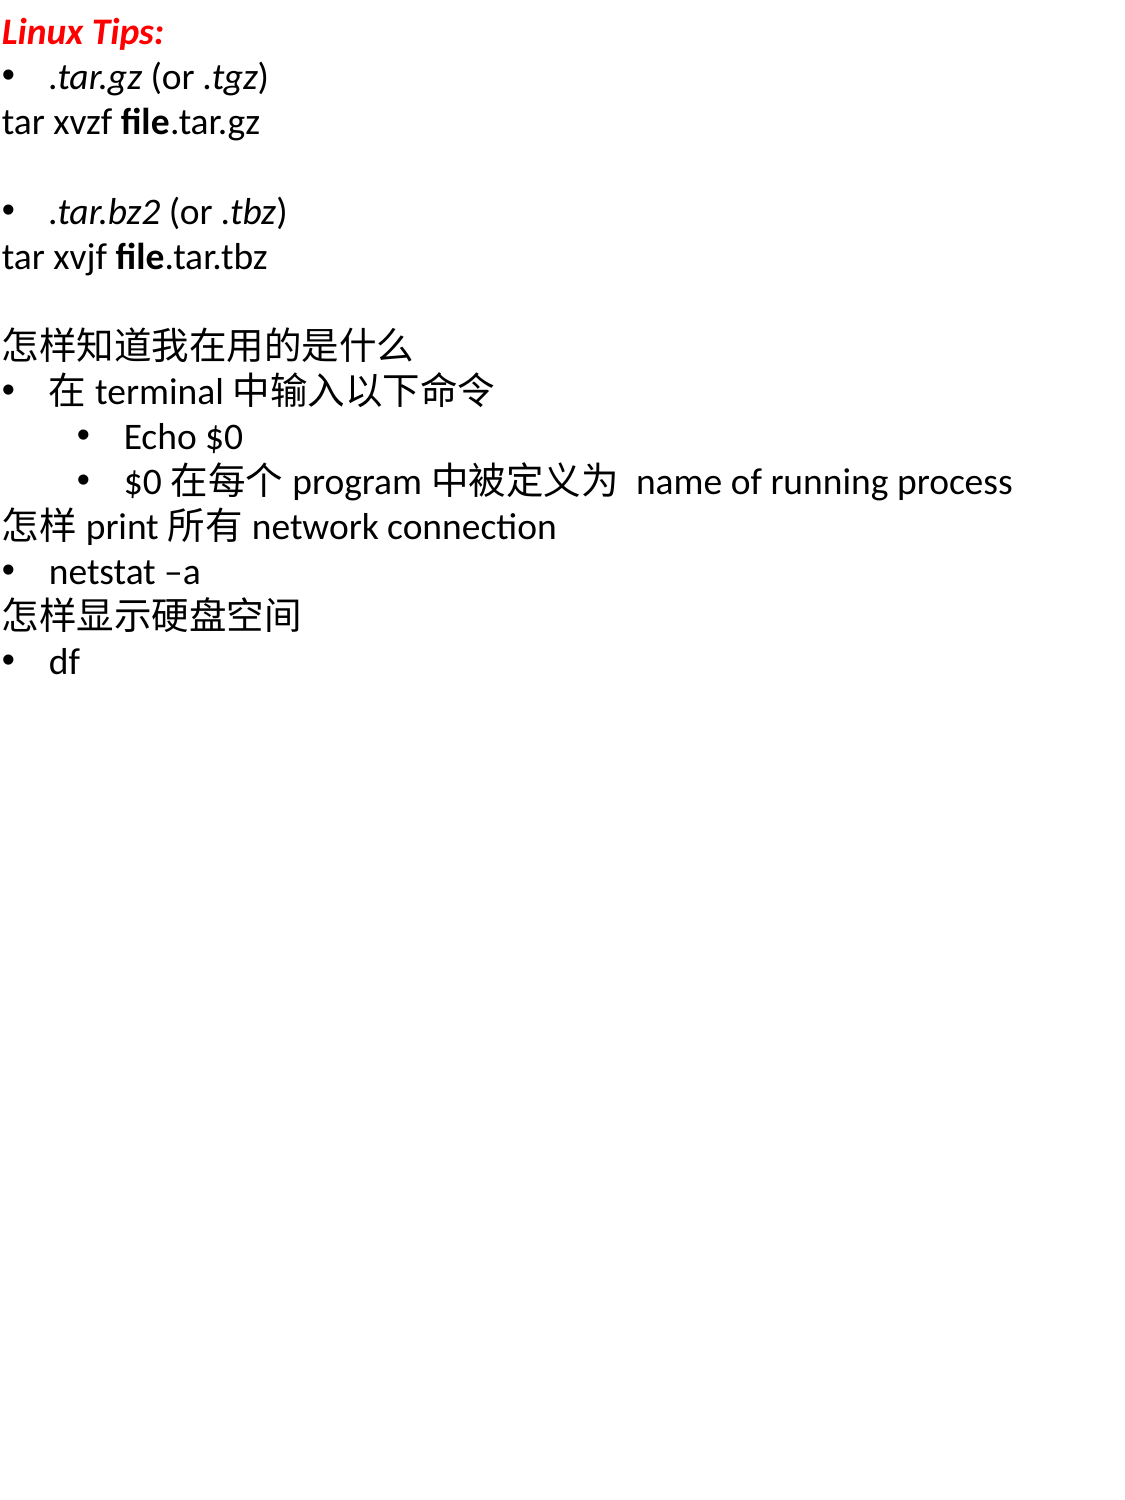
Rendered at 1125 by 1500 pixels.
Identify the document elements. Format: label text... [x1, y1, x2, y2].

text_box Linux Tips: .tar.gz (or .tgz) tar xvzf file.tar.gz .tar.bz2 (or .tbz) tar xvjf file.tar.tbz 怎样知道我在用的是什么 在terminal中输入以下命令 Echo $0 $0在每个program中被定义为 name of running process 怎样print所有network connection netstat –a 怎样显示硬盘空间 df [0, 0, 1029, 735]
